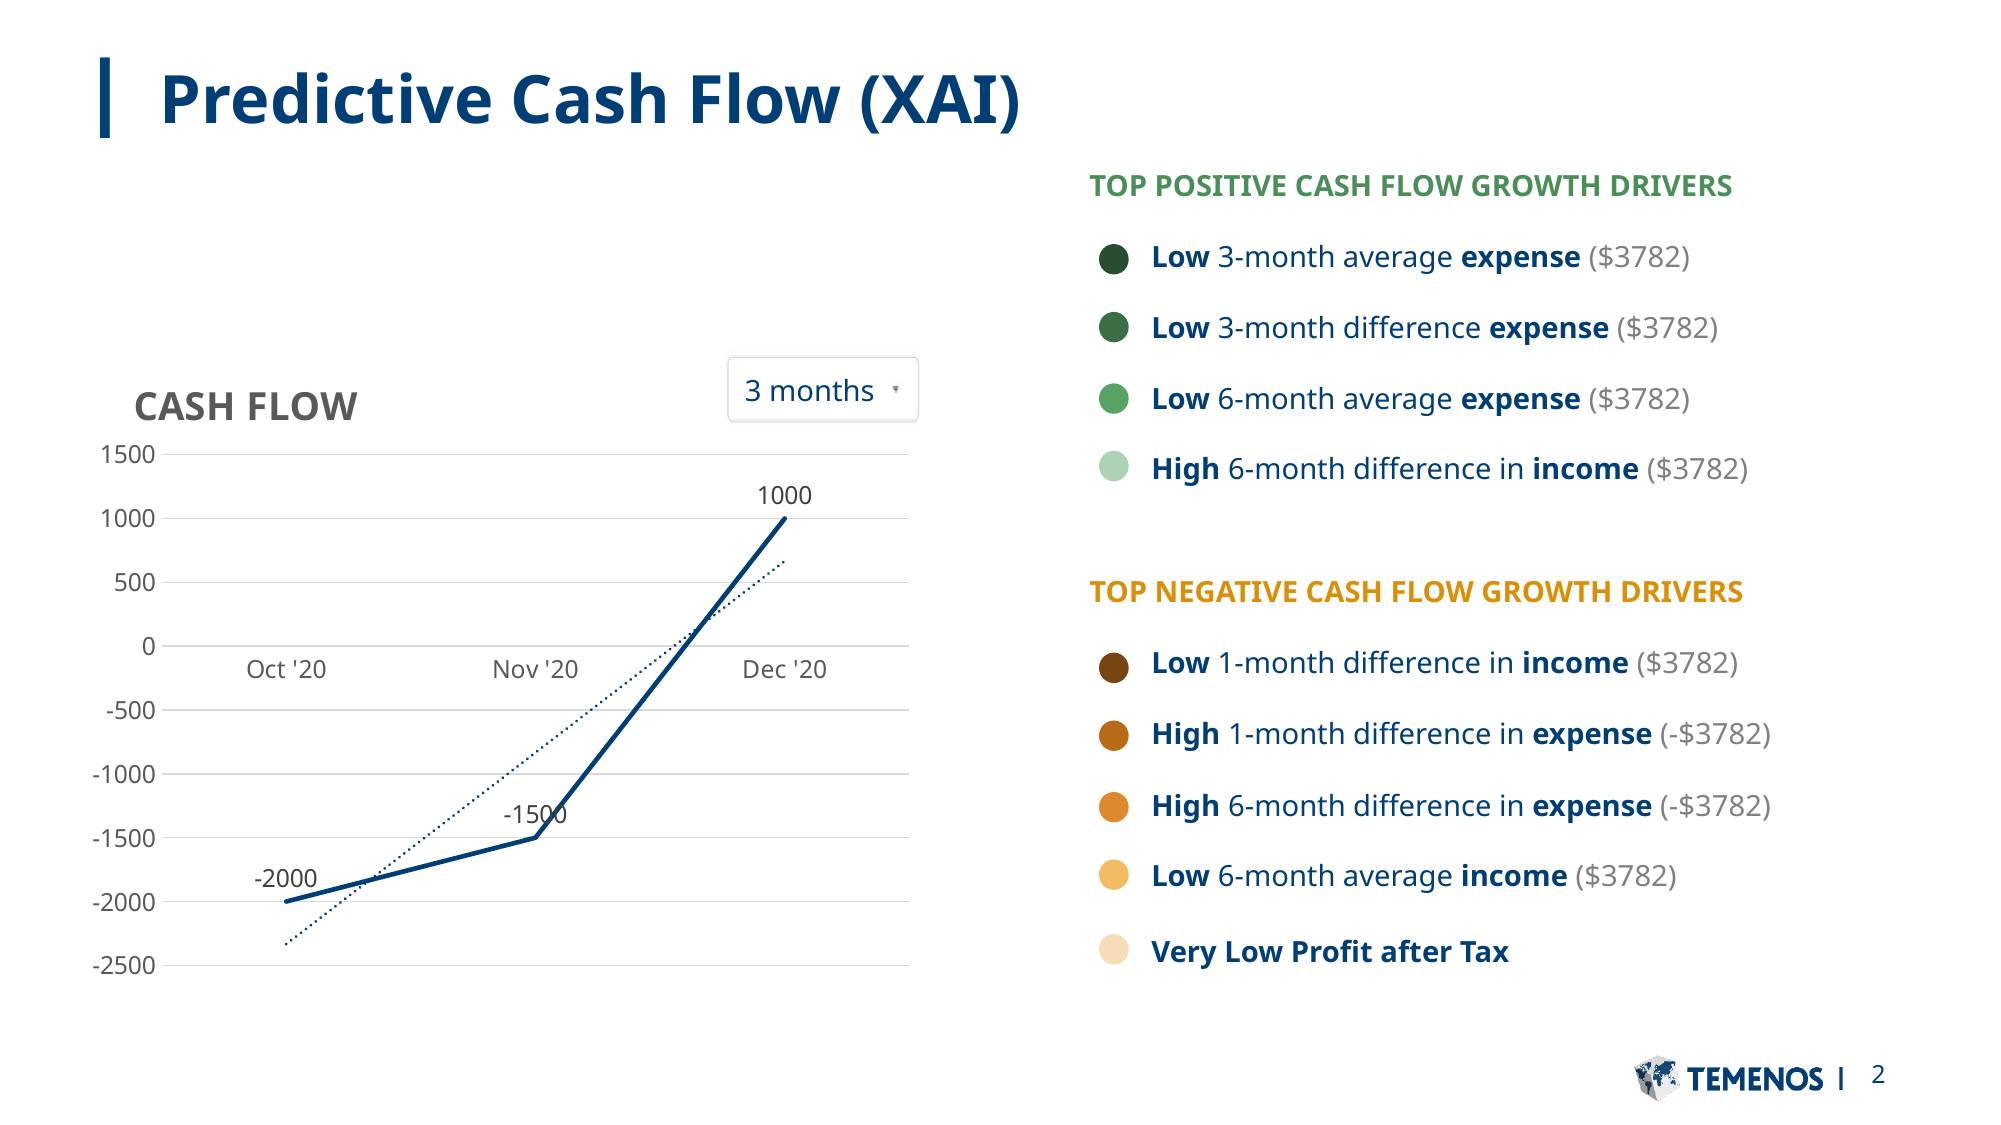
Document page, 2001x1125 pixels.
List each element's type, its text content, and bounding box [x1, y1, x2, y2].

text_box Low 6-month average income ($3782) [1136, 849, 1752, 900]
text_box [1100, 245, 1128, 274]
text_box Low 1-month difference in income ($3782) [1136, 636, 1823, 687]
chart [92, 357, 924, 991]
text_box Low 3-month difference expense ($3782) [1136, 301, 1752, 352]
title Predictive Cash Flow (XAI) [99, 57, 1901, 138]
text_box [1100, 384, 1128, 413]
text_box High 6-month difference in expense (-$3782) [1136, 779, 1793, 830]
slide_number 2 [1450, 1045, 1901, 1106]
text_box High 6-month difference in income ($3782) [1136, 443, 1793, 493]
text_box [1100, 721, 1128, 750]
text_box Low 3-month average expense ($3782) [1136, 230, 1752, 281]
text_box TOP POSITIVE CASH FLOW GROWTH DRIVERS [1074, 159, 1793, 210]
text_box [1100, 793, 1128, 822]
text_box Low 6-month average expense ($3782) [1136, 373, 1770, 423]
text_box Very Low Profit after Tax [1136, 926, 1686, 976]
text_box [1100, 653, 1128, 682]
text_box [1100, 313, 1128, 342]
text_box [1100, 935, 1128, 964]
picture [723, 346, 924, 434]
text_box TOP NEGATIVE CASH FLOW GROWTH DRIVERS [1074, 566, 1793, 617]
text_box [1100, 860, 1128, 889]
text_box [1100, 452, 1128, 480]
text_box High 1-month difference in expense (-$3782) [1136, 708, 1793, 759]
